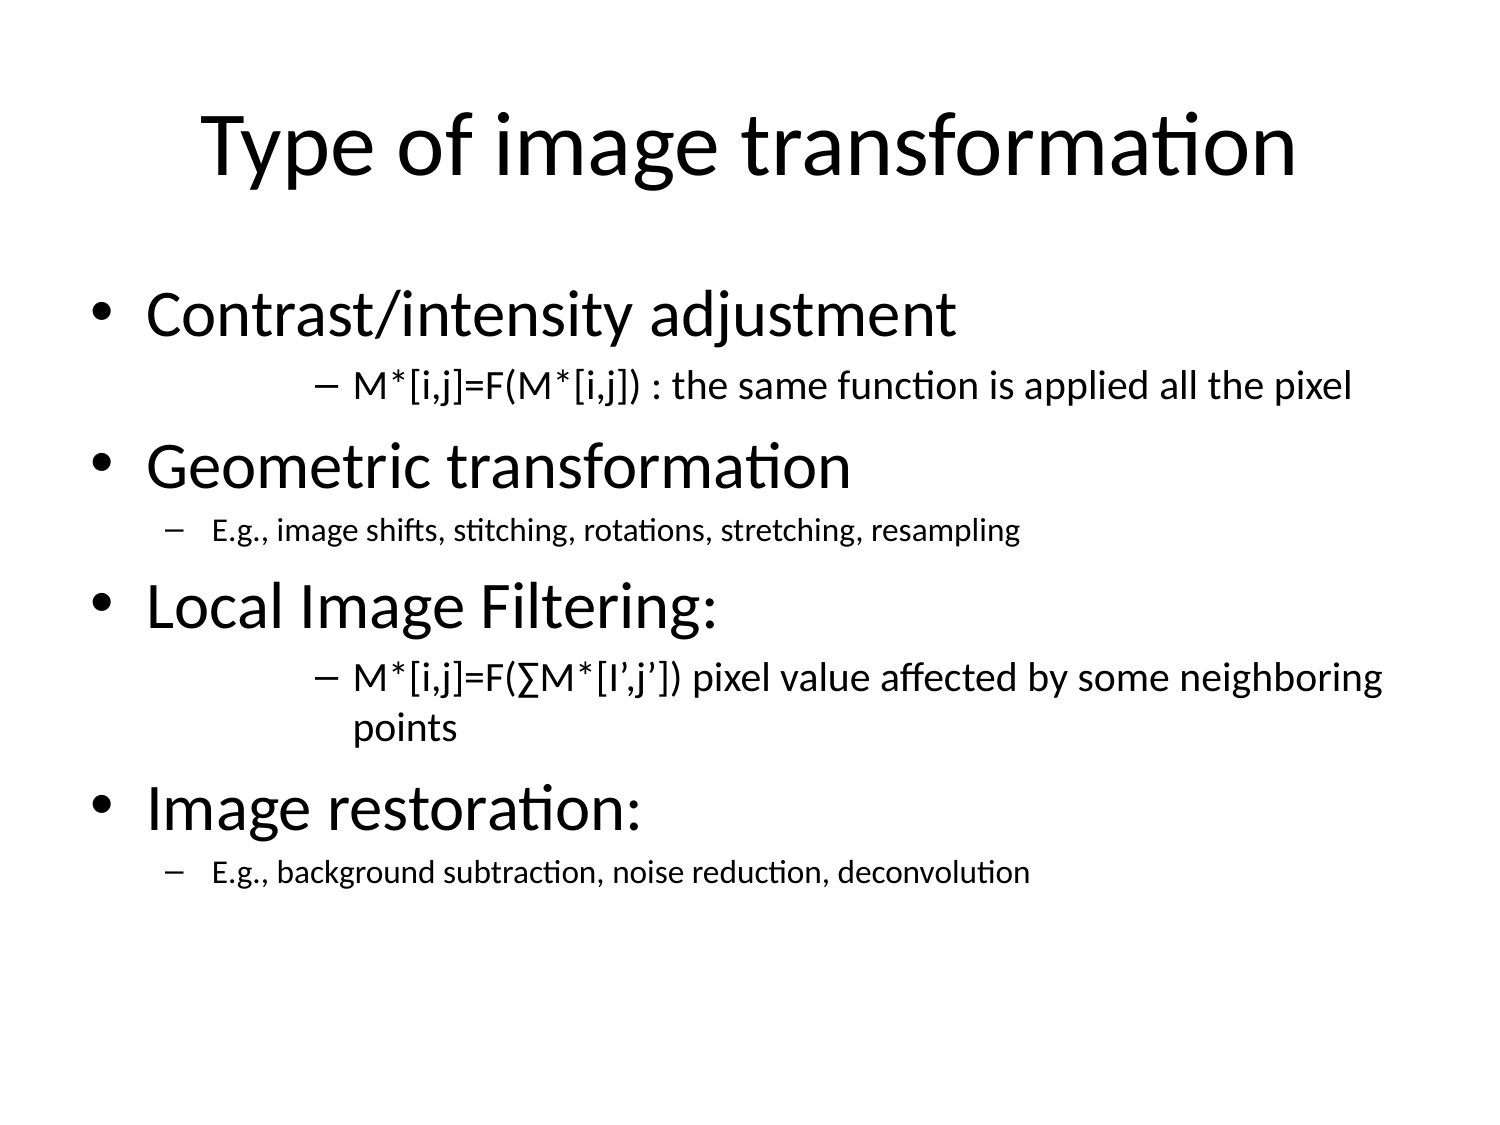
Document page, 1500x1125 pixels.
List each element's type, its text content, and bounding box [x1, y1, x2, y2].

title Type of image transformation [75, 45, 1425, 233]
list Contrast/intensity adjustment M*[i,j]=F(M*[i,j]) : the same function is applied all the pixel Geometric transformation E.g., image shifts, stitching, rotations, stretching, resampling Local Image Filtering: M*[i,j]=F(∑M*[I’,j’]) pixel value affected by some neighboring points Image restoration: E.g., background subtraction, noise reduction, deconvolution [75, 262, 1425, 1005]
